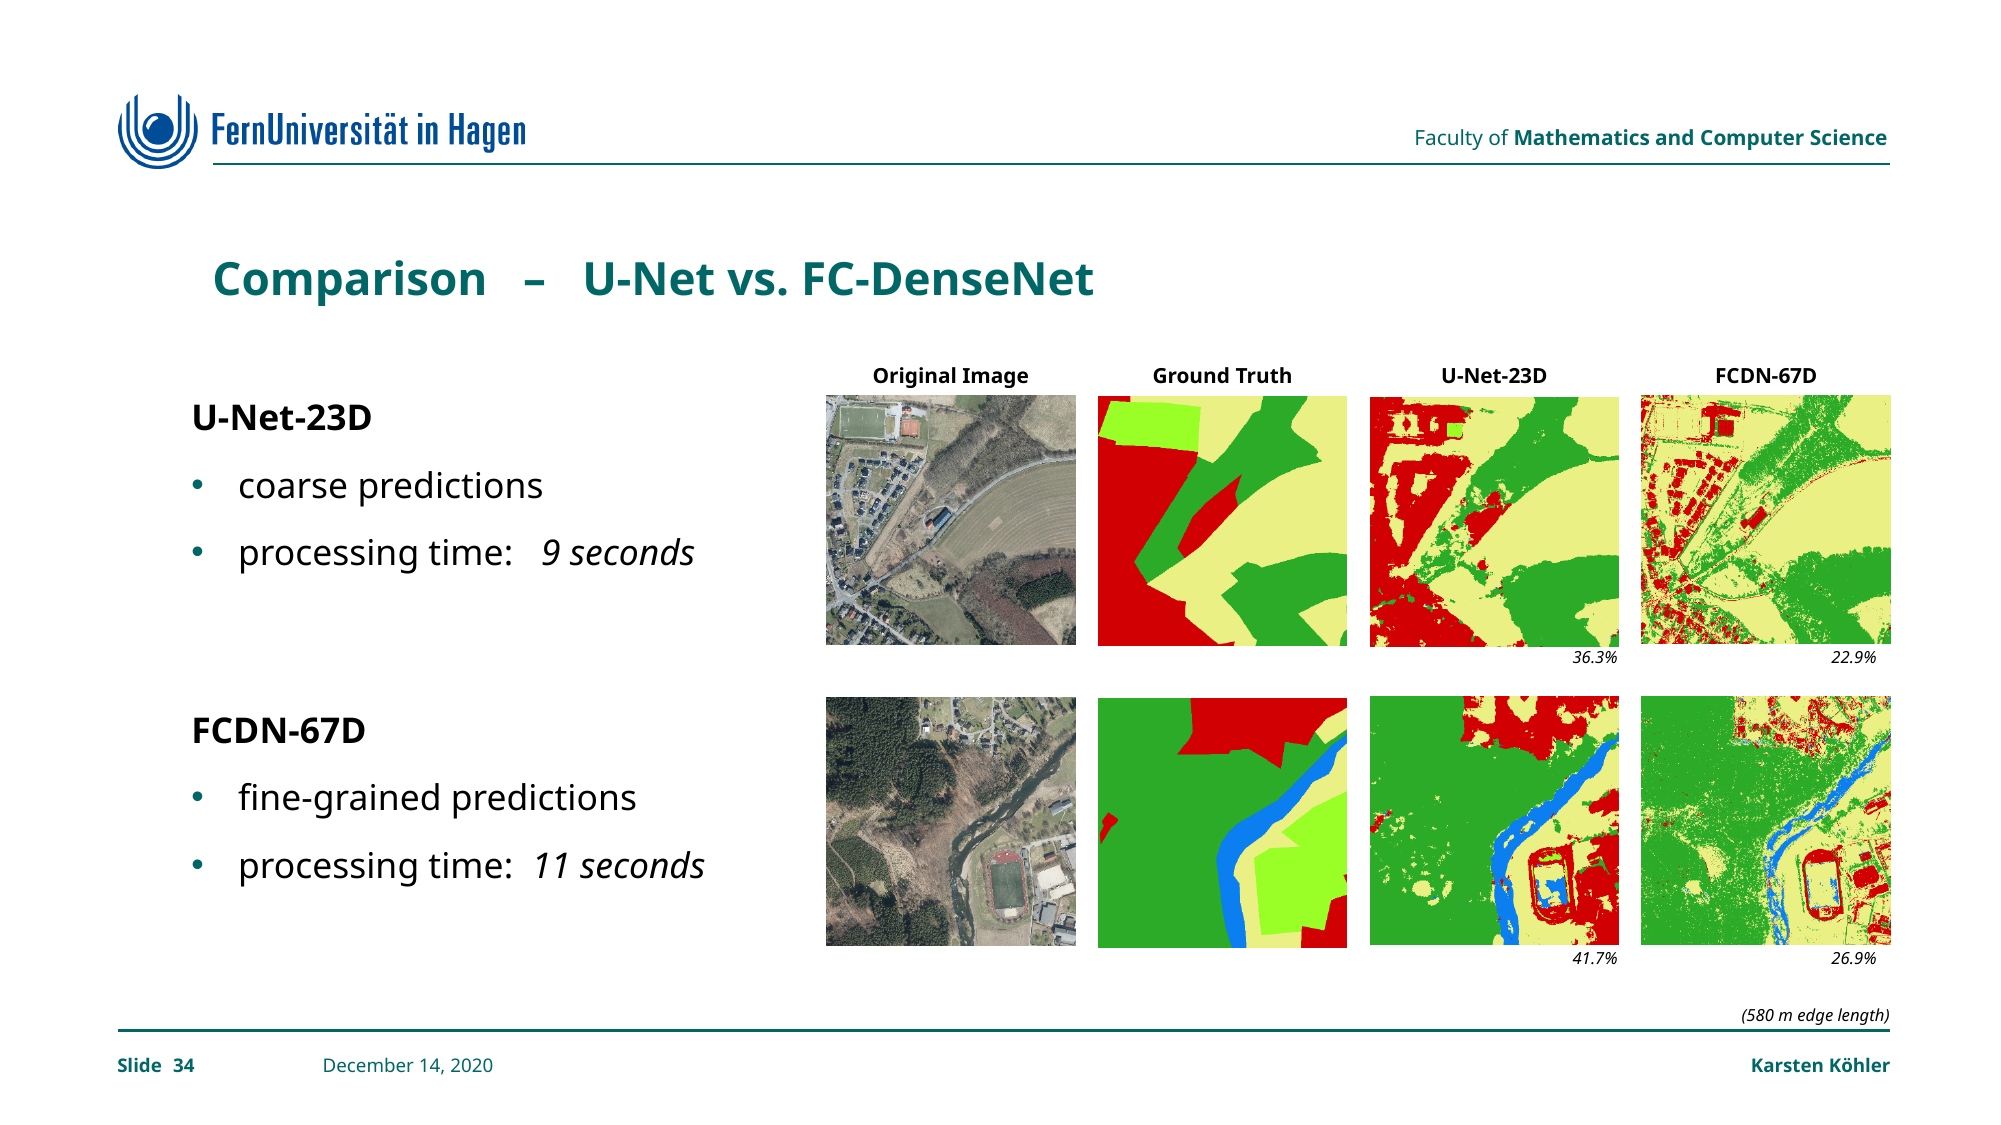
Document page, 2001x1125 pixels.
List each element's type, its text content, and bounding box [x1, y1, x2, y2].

slide_number 34 [173, 1054, 280, 1094]
picture [1098, 396, 1348, 646]
picture [1098, 698, 1348, 948]
picture [1369, 696, 1619, 946]
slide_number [322, 1054, 528, 1094]
text_box FCDN-67D [1659, 362, 1873, 393]
text_box 22.9% [1815, 650, 1893, 676]
picture [118, 94, 525, 169]
text_box 36.3% [1556, 647, 1634, 676]
footer Karsten Köhler [595, 1054, 1891, 1094]
picture [1369, 397, 1619, 647]
picture [1641, 394, 1891, 644]
list U-Net-23D coarse predictions processing time: 9 seconds FCDN-67D fine-grained predictions processing time: 11 seconds [191, 395, 741, 945]
text_box (580 m edge length) [1685, 1004, 1890, 1033]
picture [1641, 696, 1891, 946]
text_box Ground Truth [1116, 362, 1329, 395]
text_box 41.7% [1556, 947, 1634, 976]
text_box 26.9% [1815, 950, 1893, 976]
picture [826, 395, 1076, 645]
text_box U-Net-23D [1387, 362, 1601, 396]
title Comparison – U-Net vs. FC-DenseNet [212, 249, 1890, 315]
picture [826, 696, 1076, 946]
text_box Original Image [844, 362, 1058, 394]
